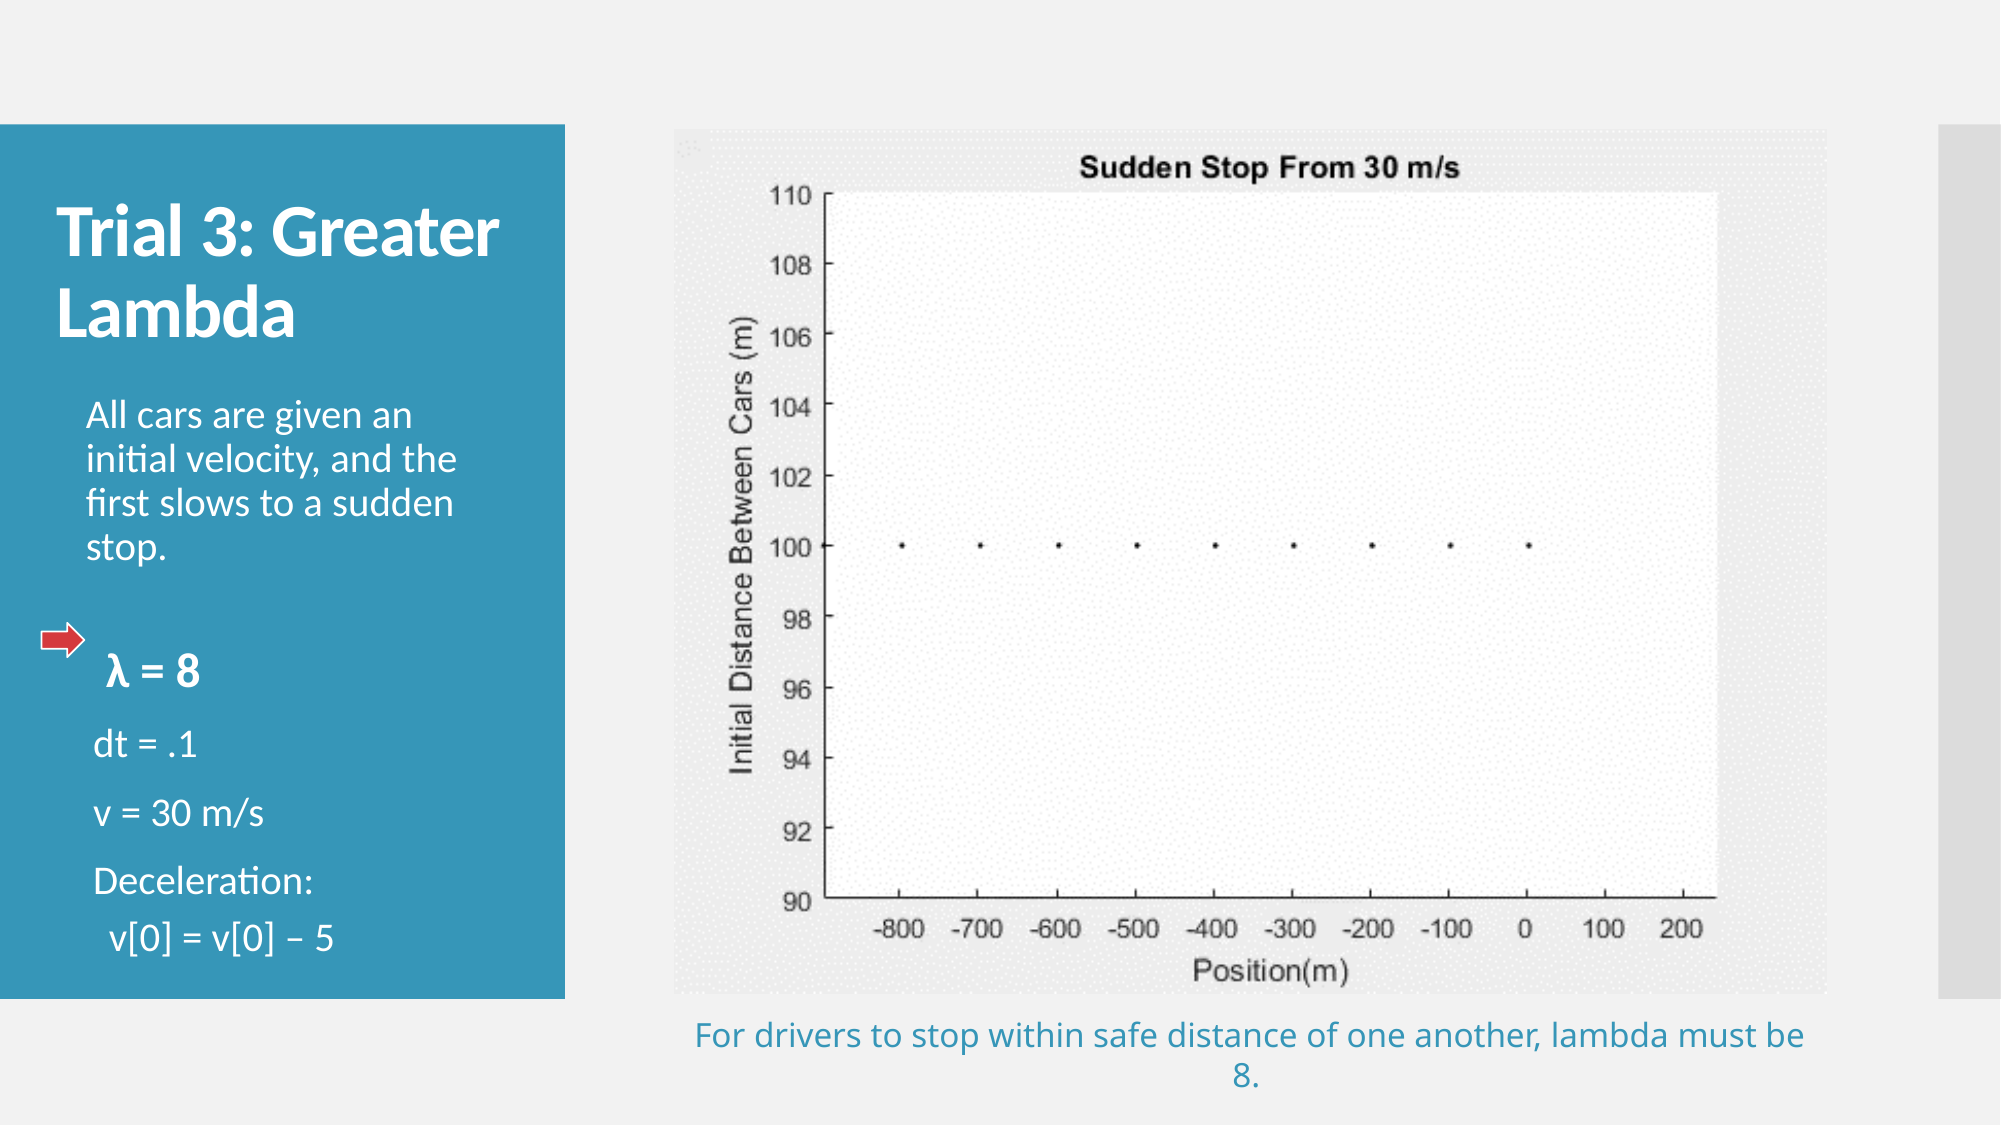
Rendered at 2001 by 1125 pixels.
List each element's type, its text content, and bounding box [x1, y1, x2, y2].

text_box For drivers to stop within safe distance of one another, lambda must be 8. [661, 1006, 1840, 1102]
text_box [673, 128, 1828, 995]
text_box [40, 622, 86, 659]
list All cars are given an initial velocity, and the first slows to a sudden stop. λ = 8 dt = .1 v = 30 m/s Deceleration: v[0] = v[0] – 5 [41, 302, 484, 970]
title Trial 3: Greater Lambda [41, 184, 525, 940]
